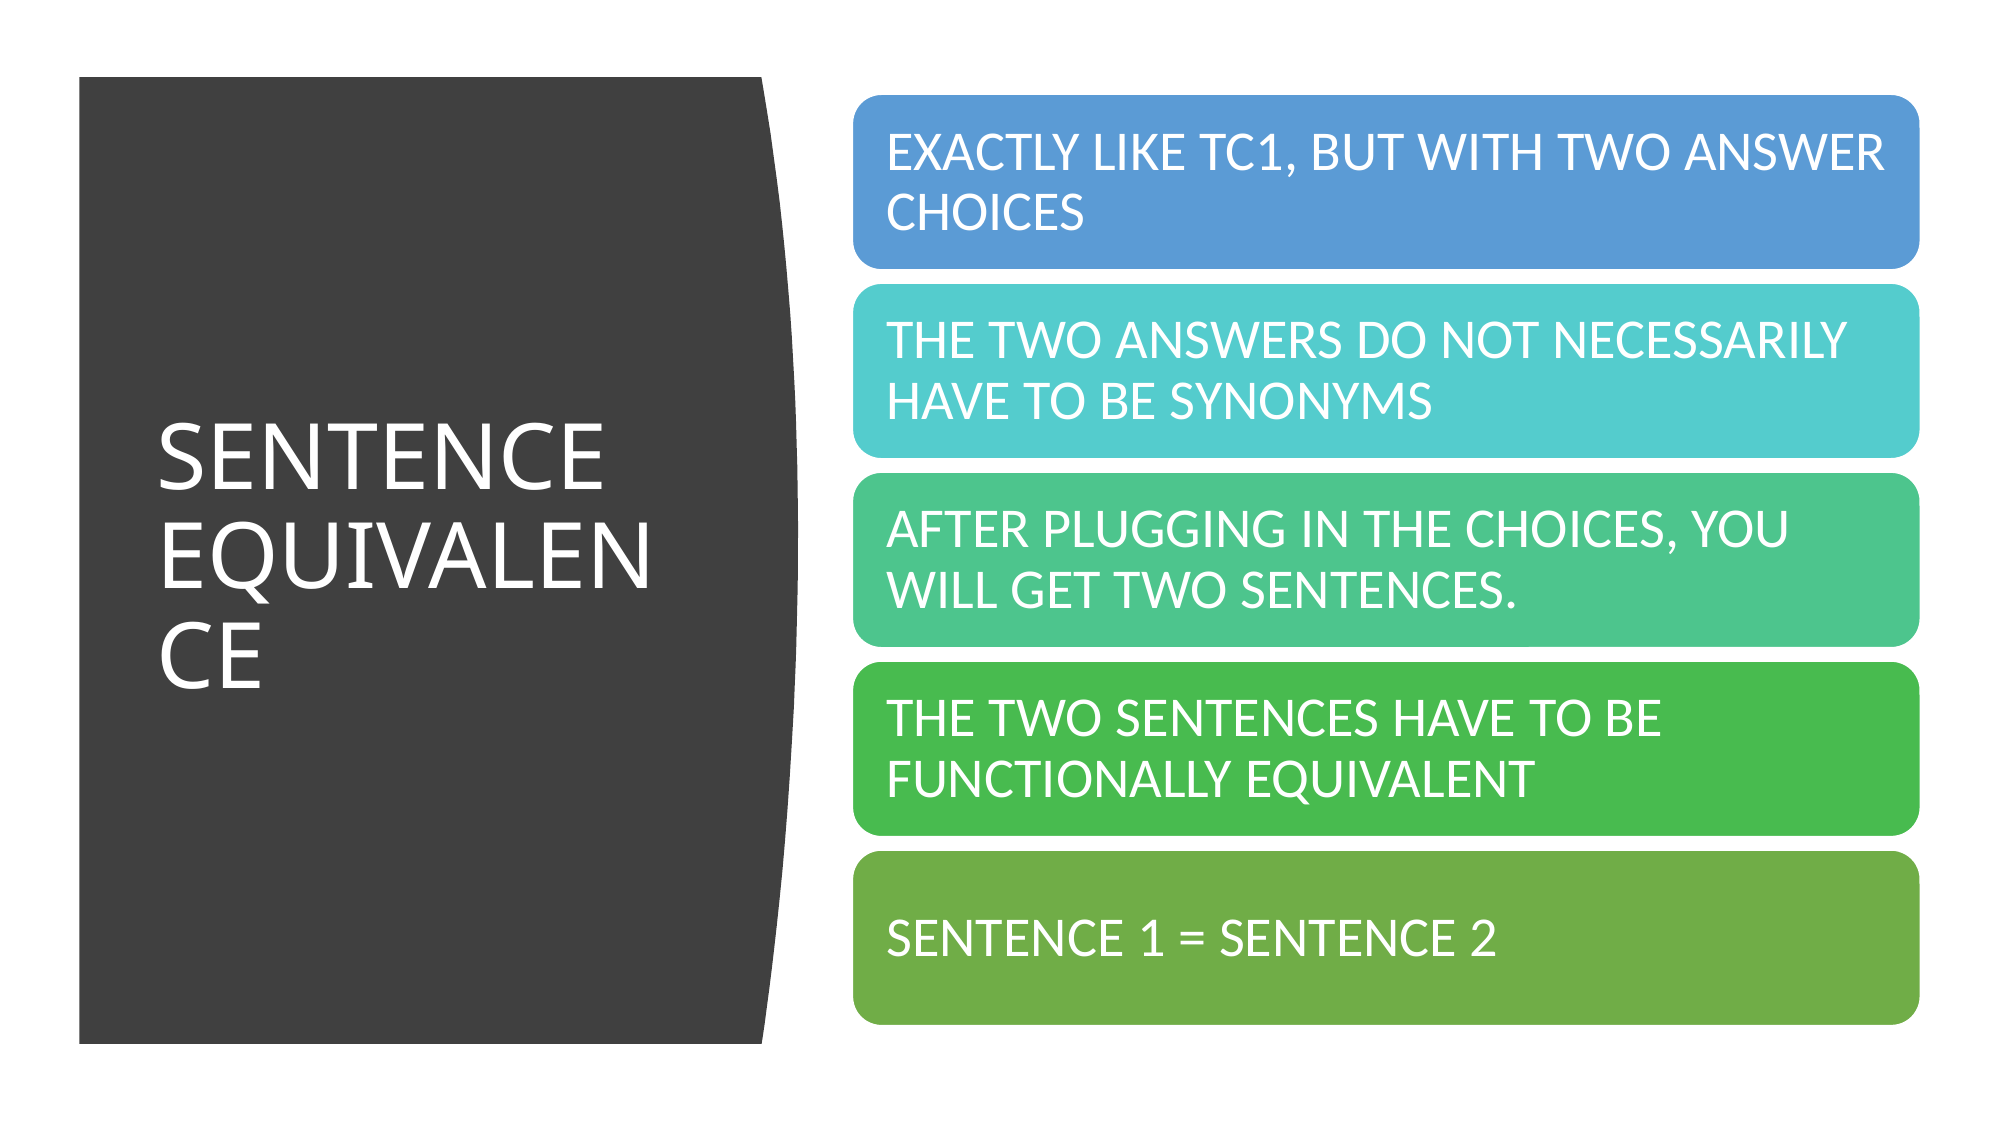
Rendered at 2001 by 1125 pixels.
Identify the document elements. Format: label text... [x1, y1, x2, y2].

title SENTENCE EQUIVALENCE [141, 166, 702, 953]
text_box [78, 76, 800, 1045]
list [852, 77, 1921, 1043]
